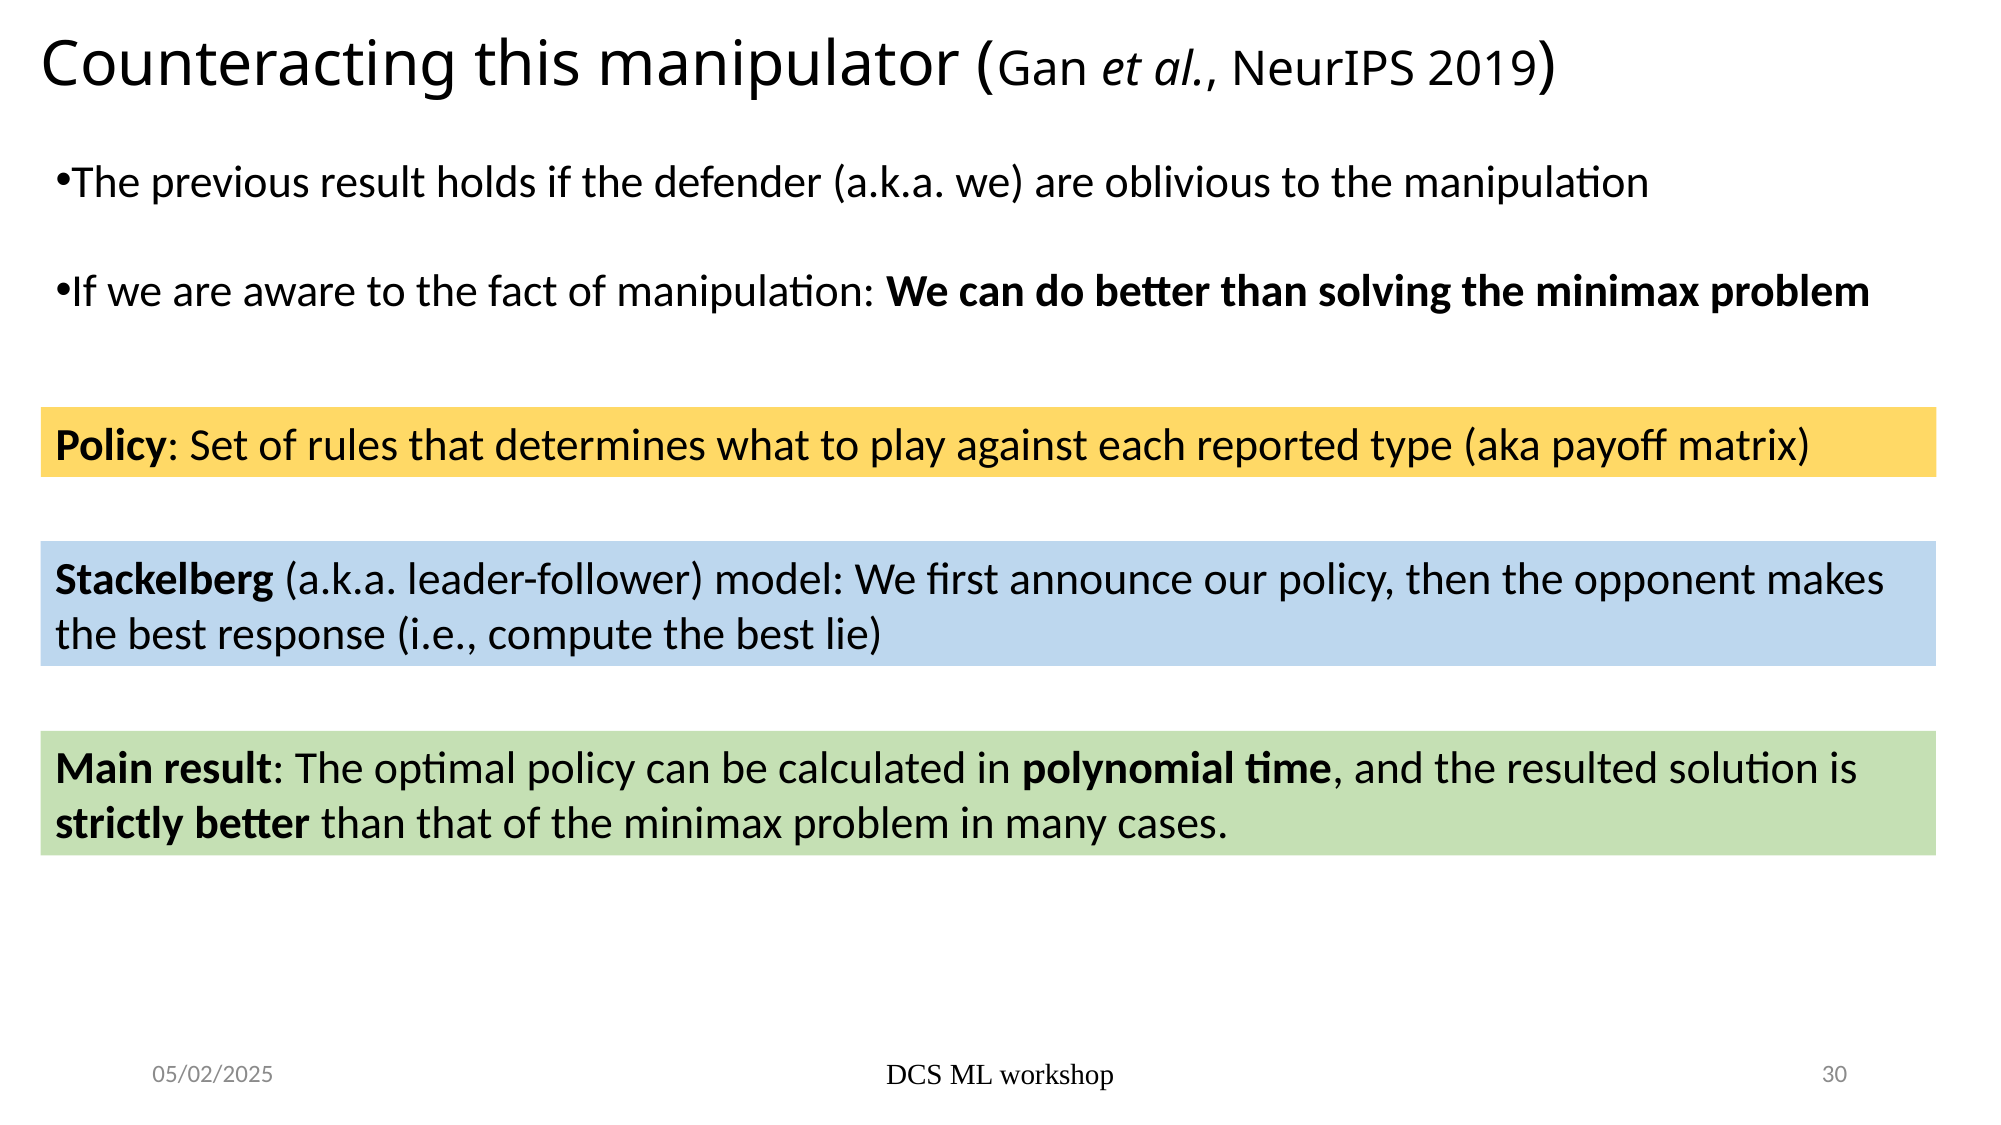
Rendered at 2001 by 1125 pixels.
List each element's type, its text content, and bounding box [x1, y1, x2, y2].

text_box Policy: Set of rules that determines what to play against each reported type (aka payoff matrix) [40, 407, 1937, 477]
text_box Stackelberg (a.k.a. leader-follower) model: We first announce our policy, then the opponent makes the best response (i.e., compute the best lie) [40, 541, 1936, 666]
text_box Main result: The optimal policy can be calculated in polynomial time, and the resulted solution is strictly better than that of the minimax problem in many cases. [40, 730, 1936, 856]
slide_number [137, 1042, 588, 1103]
text_box The previous result holds if the defender (a.k.a. we) are oblivious to the manipulation If we are aware to the fact of manipulation: We can do better than solving the minimax problem [40, 115, 1986, 408]
text_box Counteracting this manipulator (Gan et al., NeurIPS 2019) [25, 14, 1971, 118]
slide_number 30 [1412, 1042, 1863, 1103]
footer DCS ML workshop [662, 1042, 1338, 1103]
